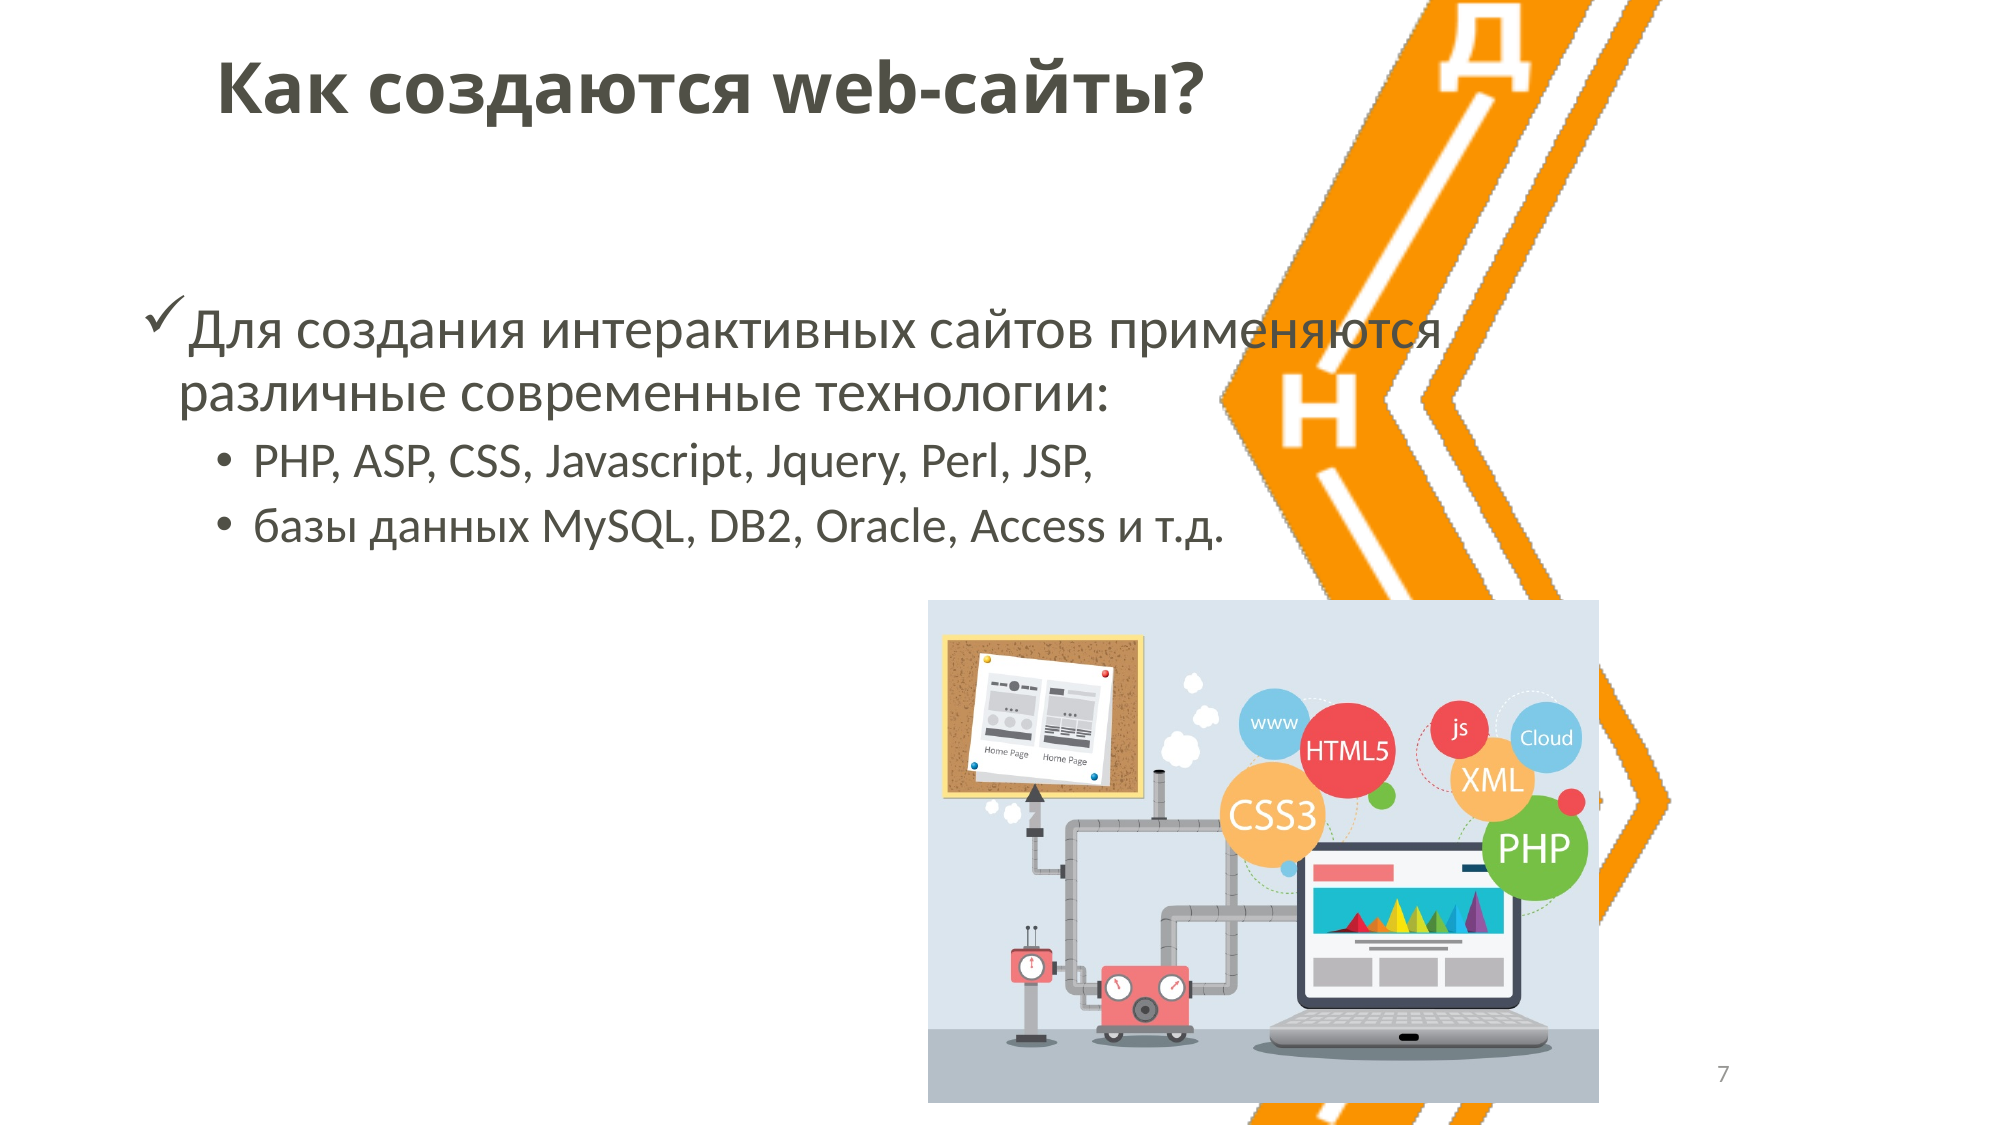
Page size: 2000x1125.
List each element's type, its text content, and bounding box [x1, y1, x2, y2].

picture [0, 0, 2000, 1125]
title Как создаются web-сайты? [199, 45, 1900, 138]
list Для создания интерактивных сайтов применяются различные современные технологии: PHP, ASP, CSS, Javascript, Jquery, Perl, JSP, базы данных MySQL, DB2, Oracle, Access и т.д. [125, 291, 1555, 682]
slide_number 7 [1599, 1042, 1745, 1103]
